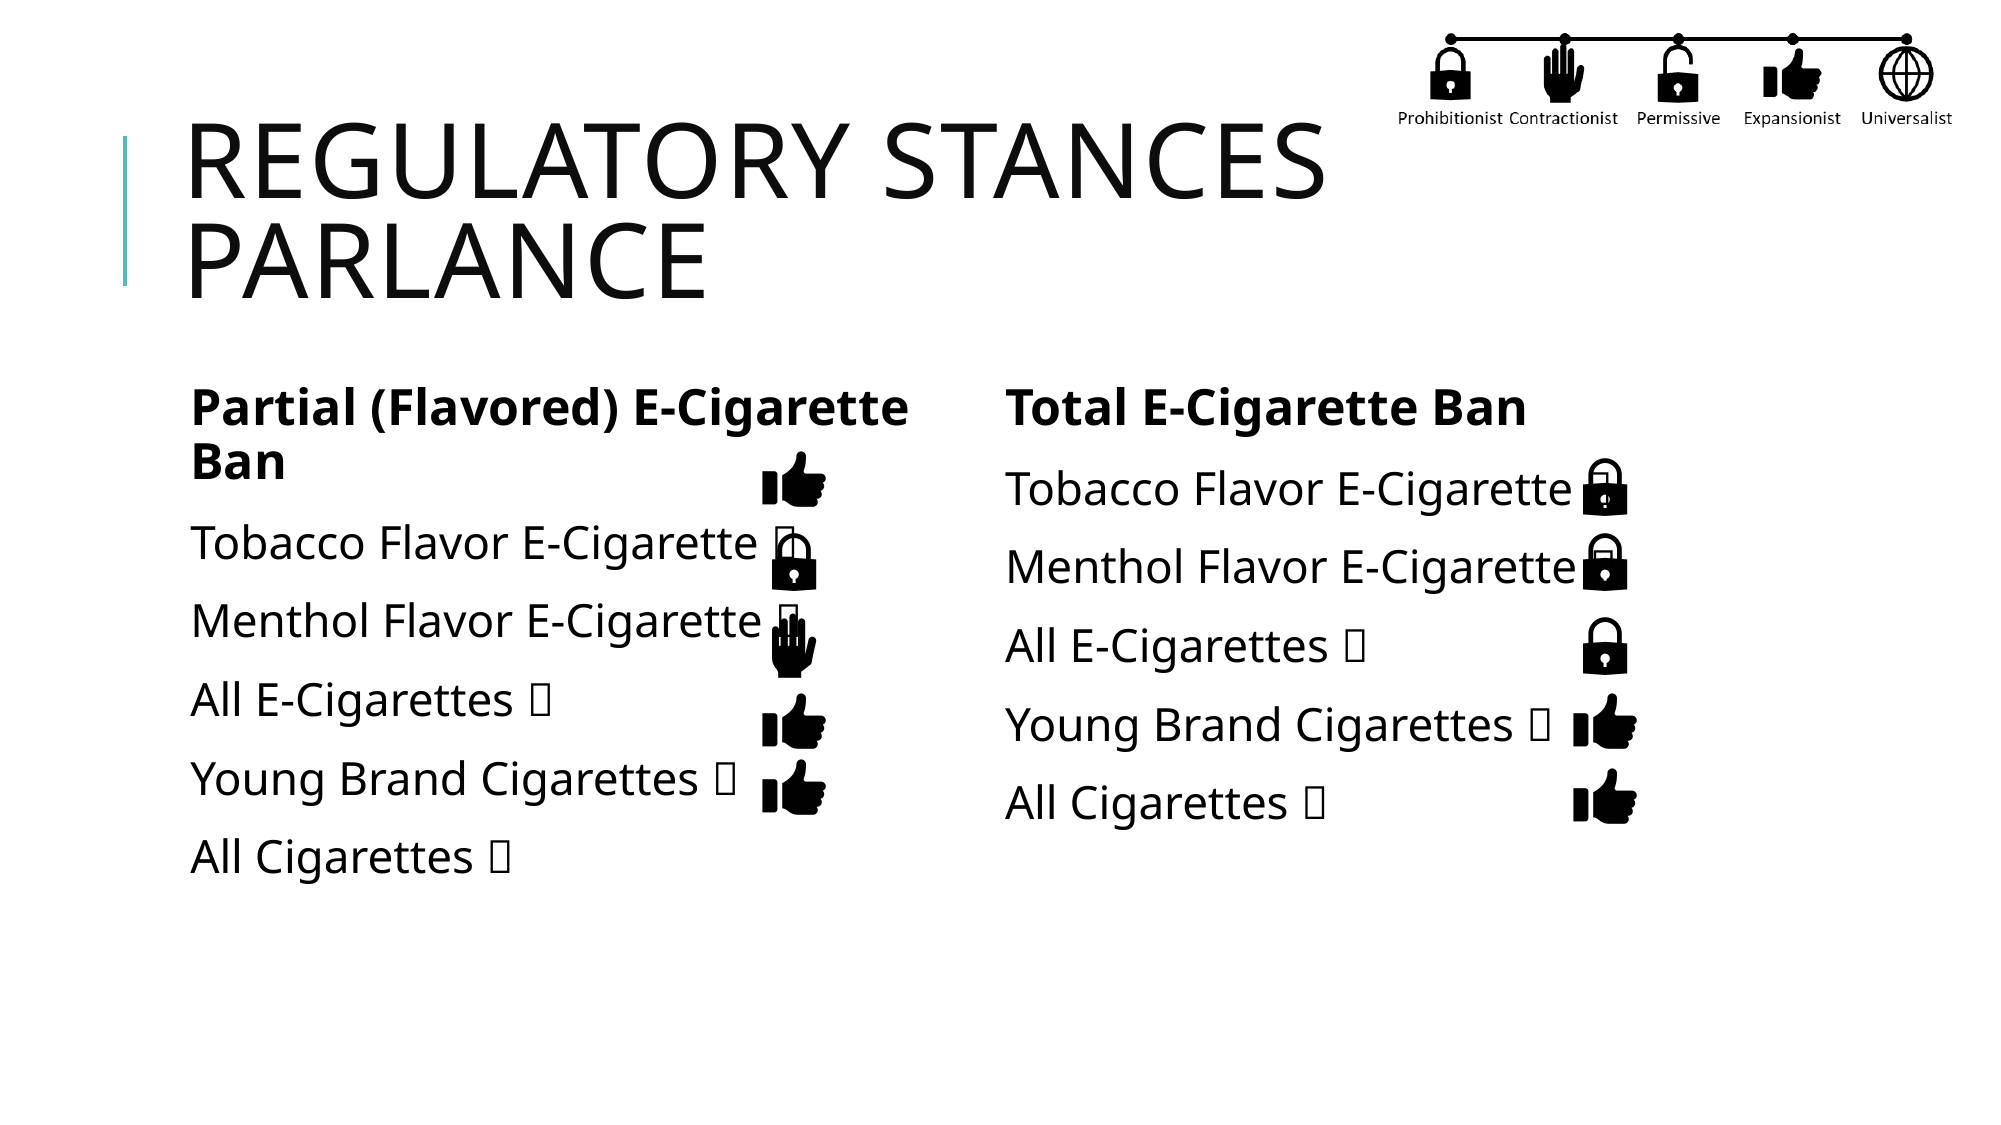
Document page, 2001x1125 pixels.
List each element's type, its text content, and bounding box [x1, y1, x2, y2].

picture [1381, 33, 1975, 141]
picture [755, 524, 832, 601]
table_cell Distribution [750, 438, 837, 832]
list Total E-Cigarette Ban Tobacco Flavor E-Cigarette  Menthol Flavor E-Cigarette  All E-Cigarettes  Young Brand Cigarettes  All Cigarettes  [982, 375, 1763, 1035]
table_cell 0.00185* [1562, 446, 1647, 840]
picture [1567, 608, 1643, 834]
picture [756, 440, 832, 517]
title Regulatory Stances Parlance [168, 96, 1763, 342]
picture [755, 608, 832, 826]
picture [1567, 448, 1643, 601]
list Partial (Flavored) E-Cigarette Ban Tobacco Flavor E-Cigarette  Menthol Flavor E-Cigarette  All E-Cigarettes  Young Brand Cigarettes  All Cigarettes  [168, 375, 948, 1035]
